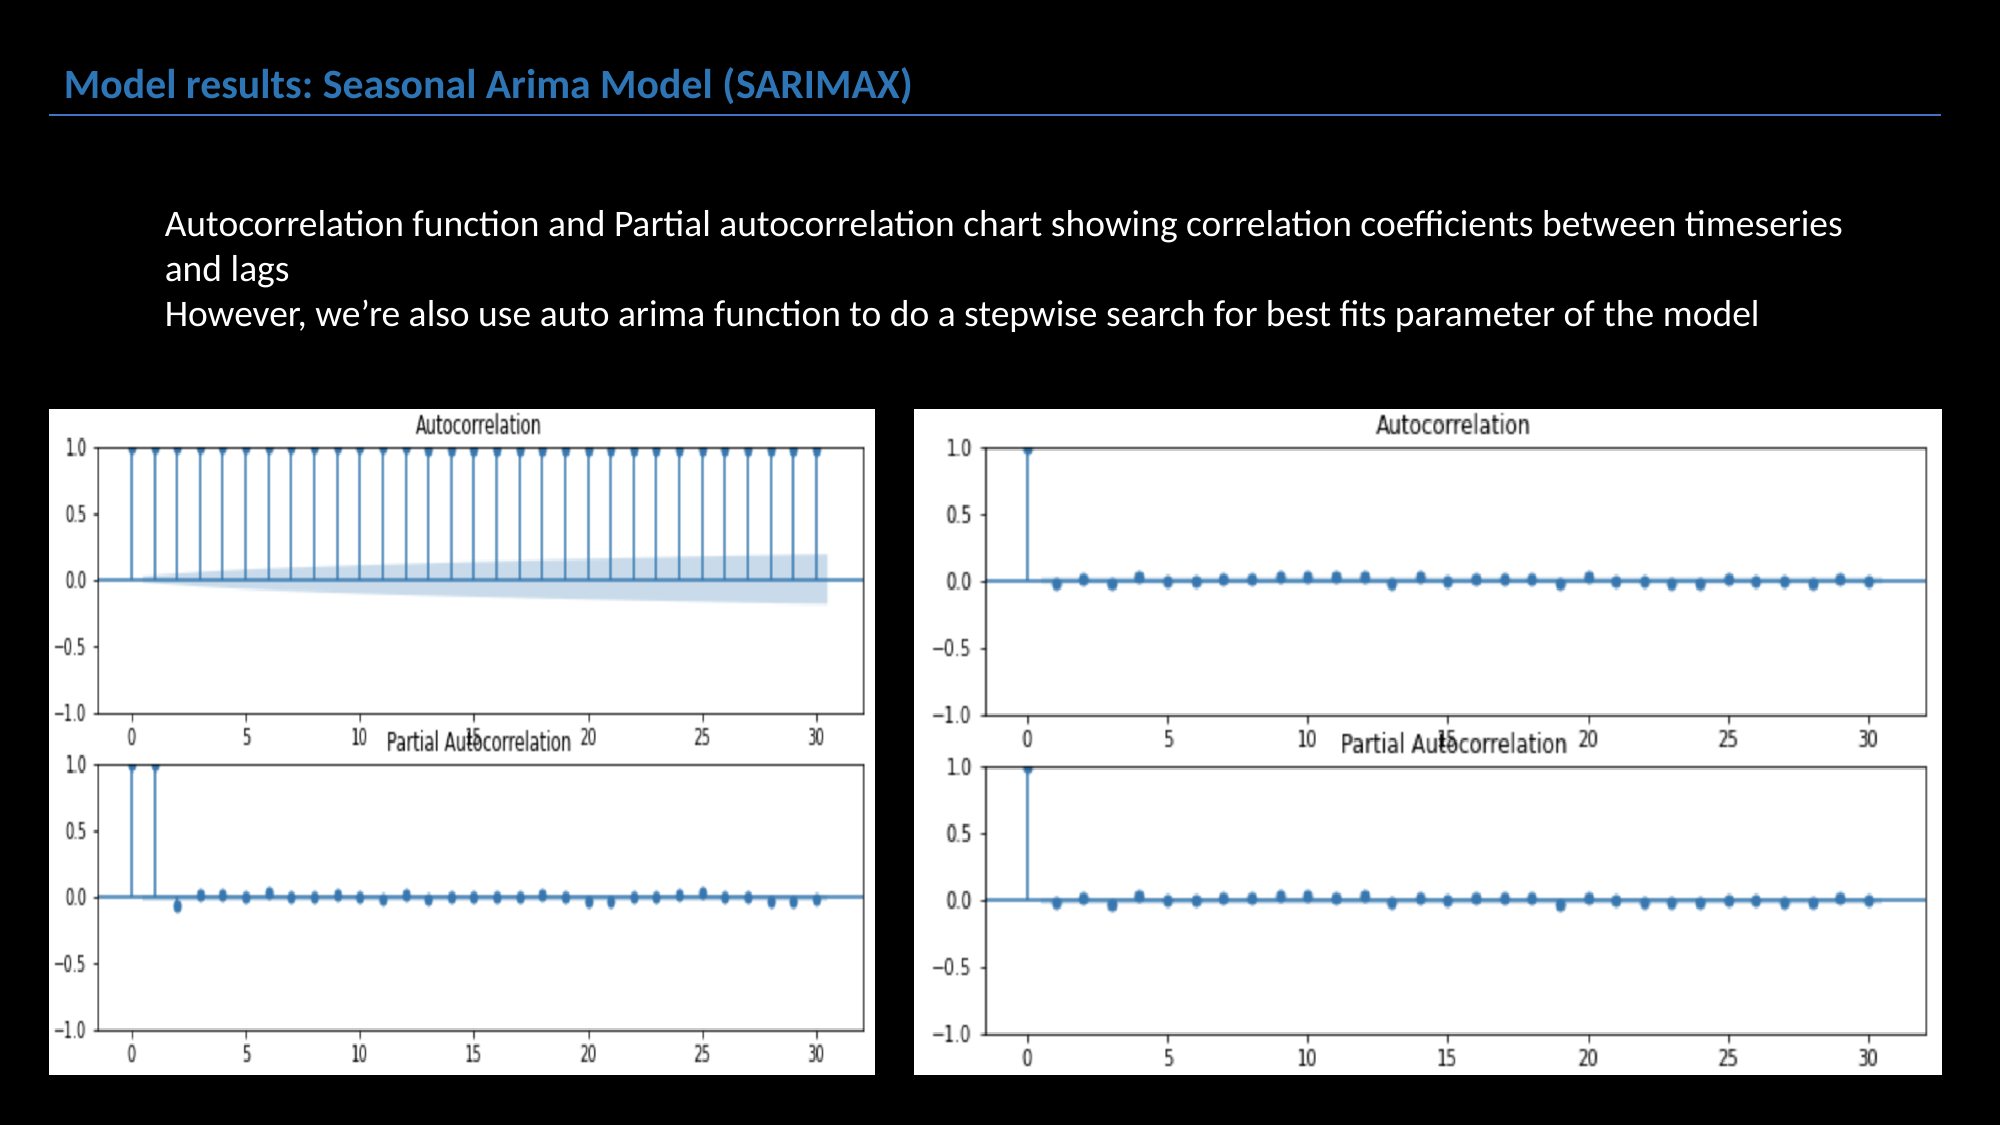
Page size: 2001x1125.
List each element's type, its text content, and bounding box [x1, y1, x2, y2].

text_box Model results: Seasonal Arima Model (SARIMAX) [49, 49, 941, 114]
picture [914, 409, 1942, 1075]
picture [49, 409, 875, 1075]
text_box Autocorrelation function and Partial autocorrelation chart showing correlation coefficients between timeseries and lags However, we’re also use auto arima function to do a stepwise search for best fits parameter of the model [150, 191, 1899, 342]
